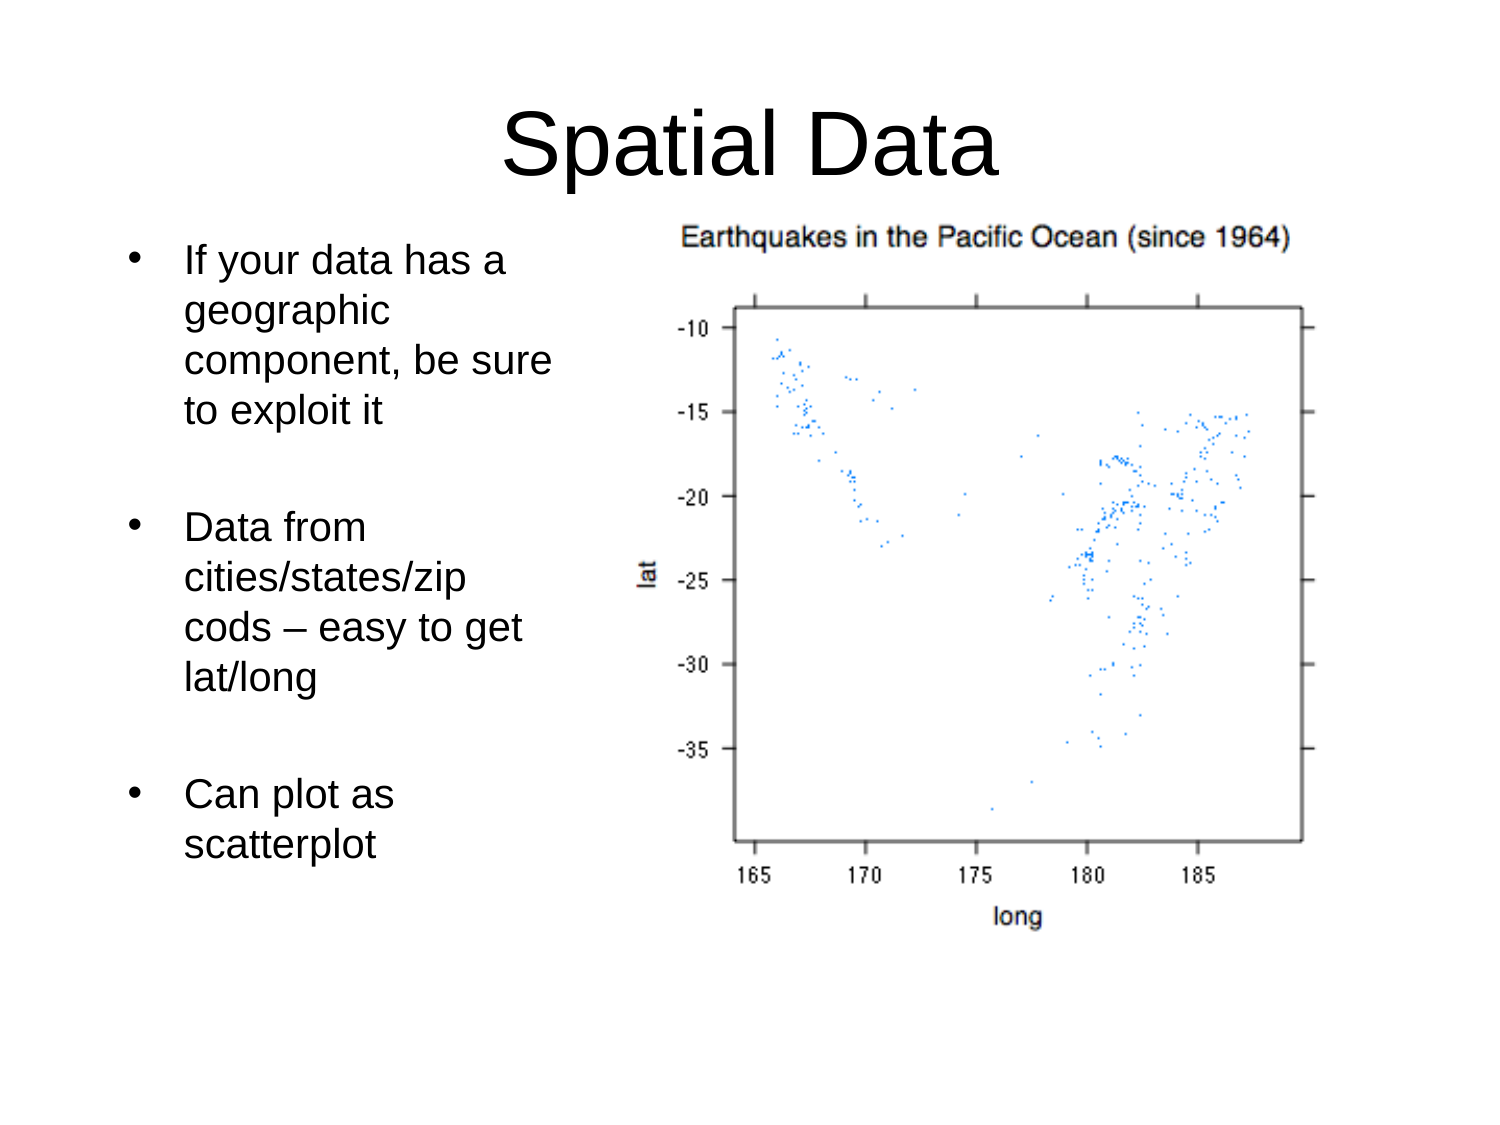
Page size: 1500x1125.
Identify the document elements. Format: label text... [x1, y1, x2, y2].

title Spatial Data [75, 45, 1425, 233]
list If your data has a geographic component, be sure to exploit it Data from cities/states/zip cods – easy to get lat/long Can plot as scatterplot [112, 224, 575, 1025]
picture [612, 212, 1363, 963]
